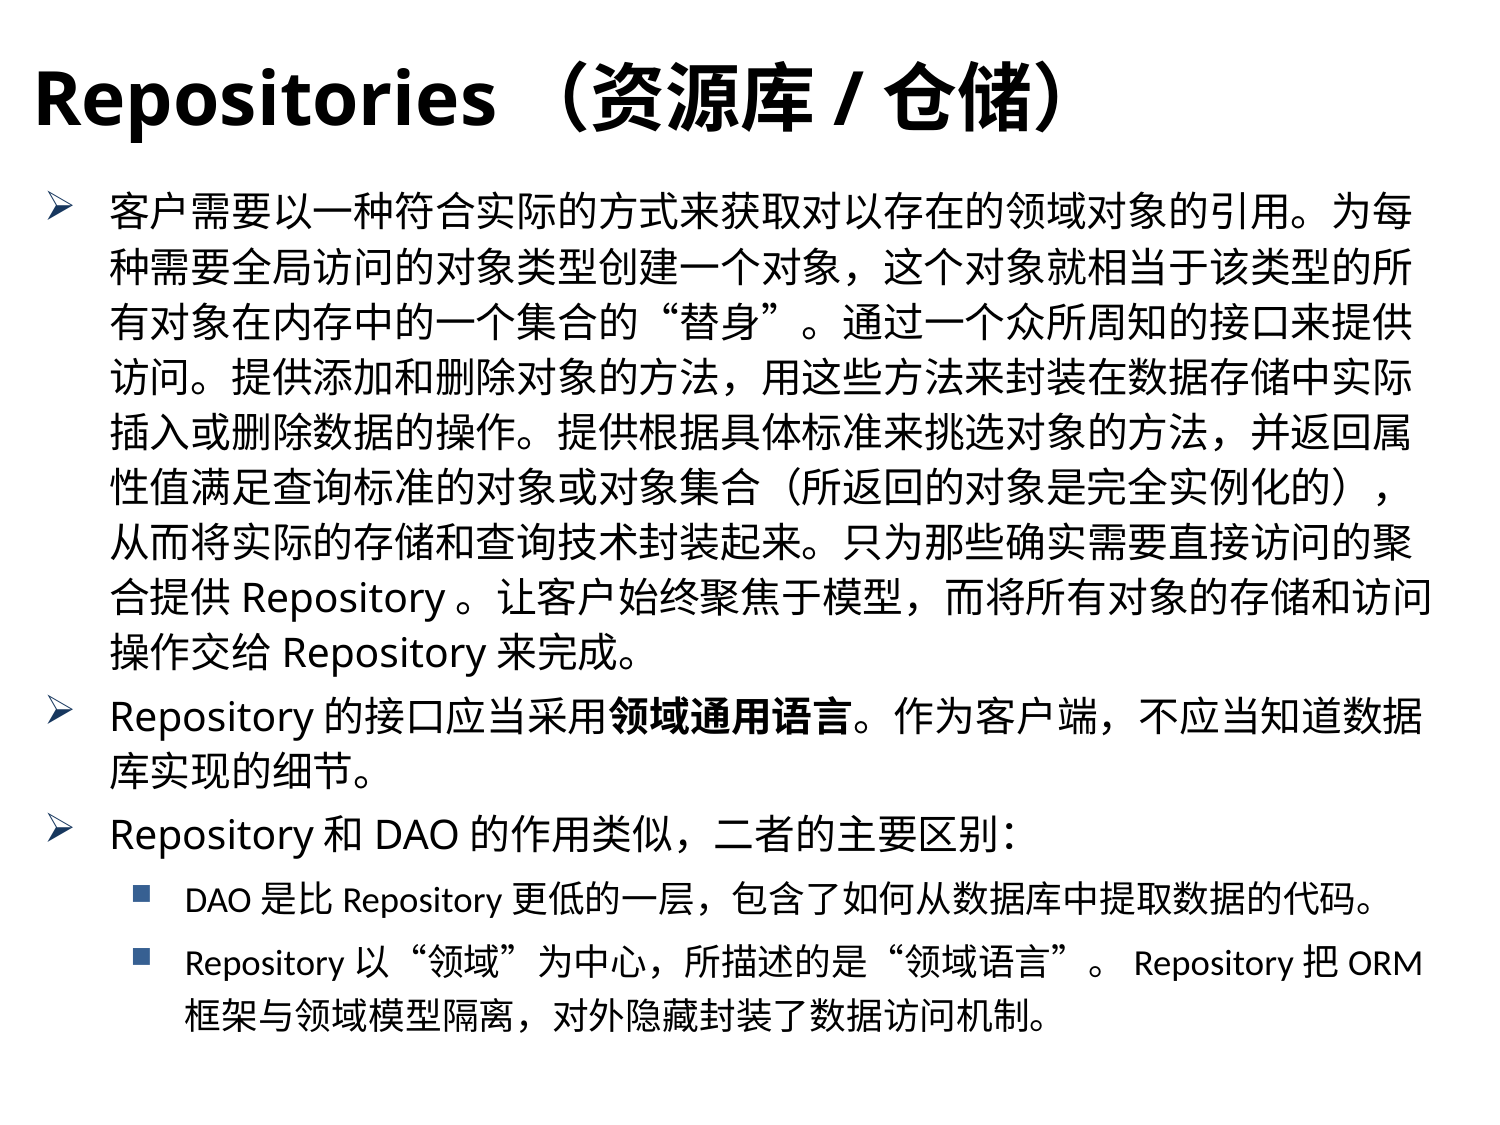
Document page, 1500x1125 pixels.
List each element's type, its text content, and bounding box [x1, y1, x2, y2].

text_box 客户需要以一种符合实际的方式来获取对以存在的领域对象的引用。为每种需要全局访问的对象类型创建一个对象，这个对象就相当于该类型的所有对象在内存中的一个集合的“替身”。通过一个众所周知的接口来提供访问。提供添加和删除对象的方法，用这些方法来封装在数据存储中实际插入或删除数据的操作。提供根据具体标准来挑选对象的方法，并返回属性值满足查询标准的对象或对象集合（所返回的对象是完全实例化的），从而将实际的存储和查询技术封装起来。只为那些确实需要直接访问的聚合提供Repository。让客户始终聚焦于模型，而将所有对象的存储和访问操作交给Repository来完成。 Repository的接口应当采用领域通用语言。作为客户端，不应当知道数据库实现的细节。 Repository和DAO的作用类似，二者的主要区别： DAO是比Repository更低的一层，包含了如何从数据库中提取数据的代码。 Repository以“领域”为中心，所描述的是“领域语言”。Repository把ORM框架与领域模型隔离，对外隐藏封装了数据访问机制。 [29, 172, 1459, 1047]
text_box Repositories（资源库/仓储） [17, 42, 1128, 149]
